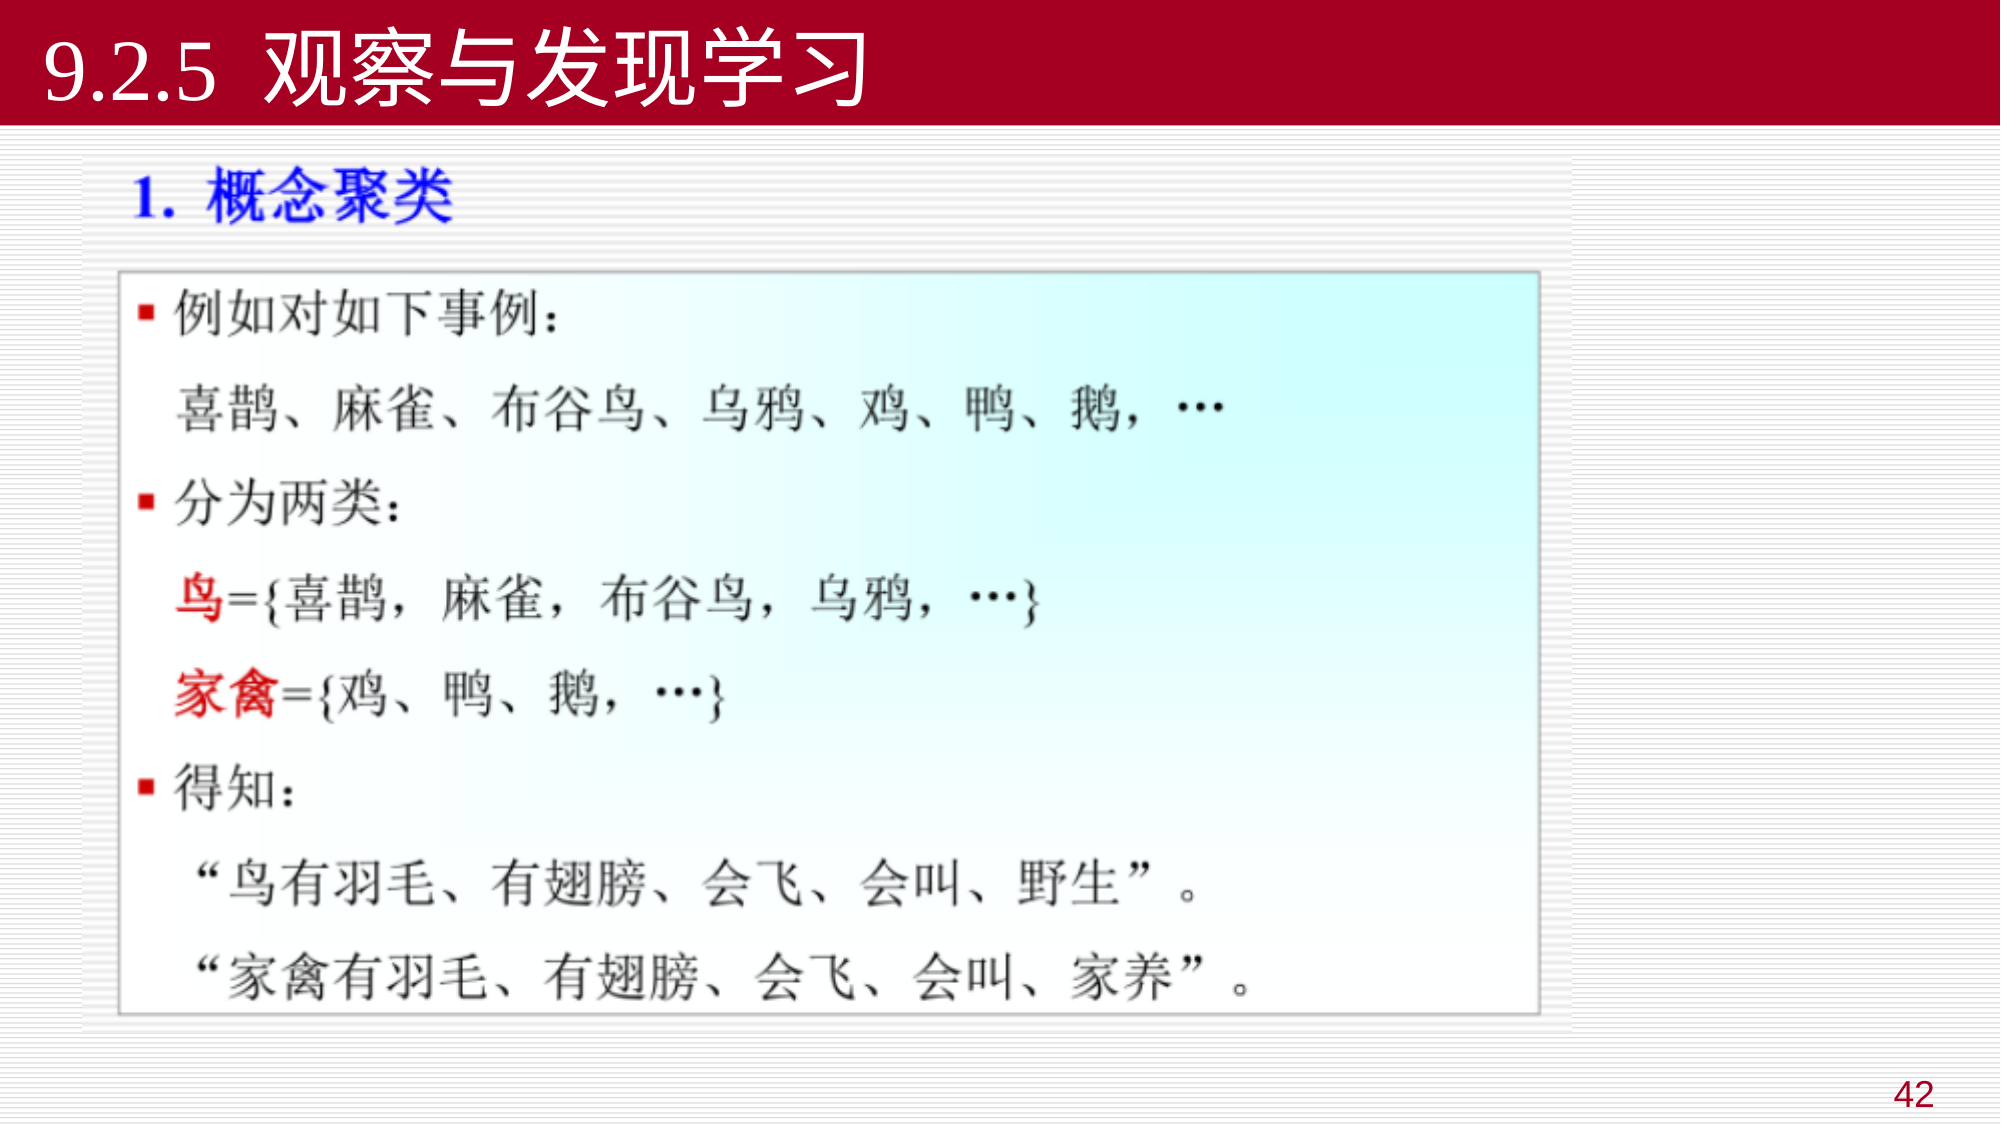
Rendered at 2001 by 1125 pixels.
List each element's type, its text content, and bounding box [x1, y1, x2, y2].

text_box 9.2.5 观察与发现学习 [0, 0, 2000, 126]
picture [0, 0, 2001, 1125]
slide_number 42 [1516, 1062, 1950, 1122]
